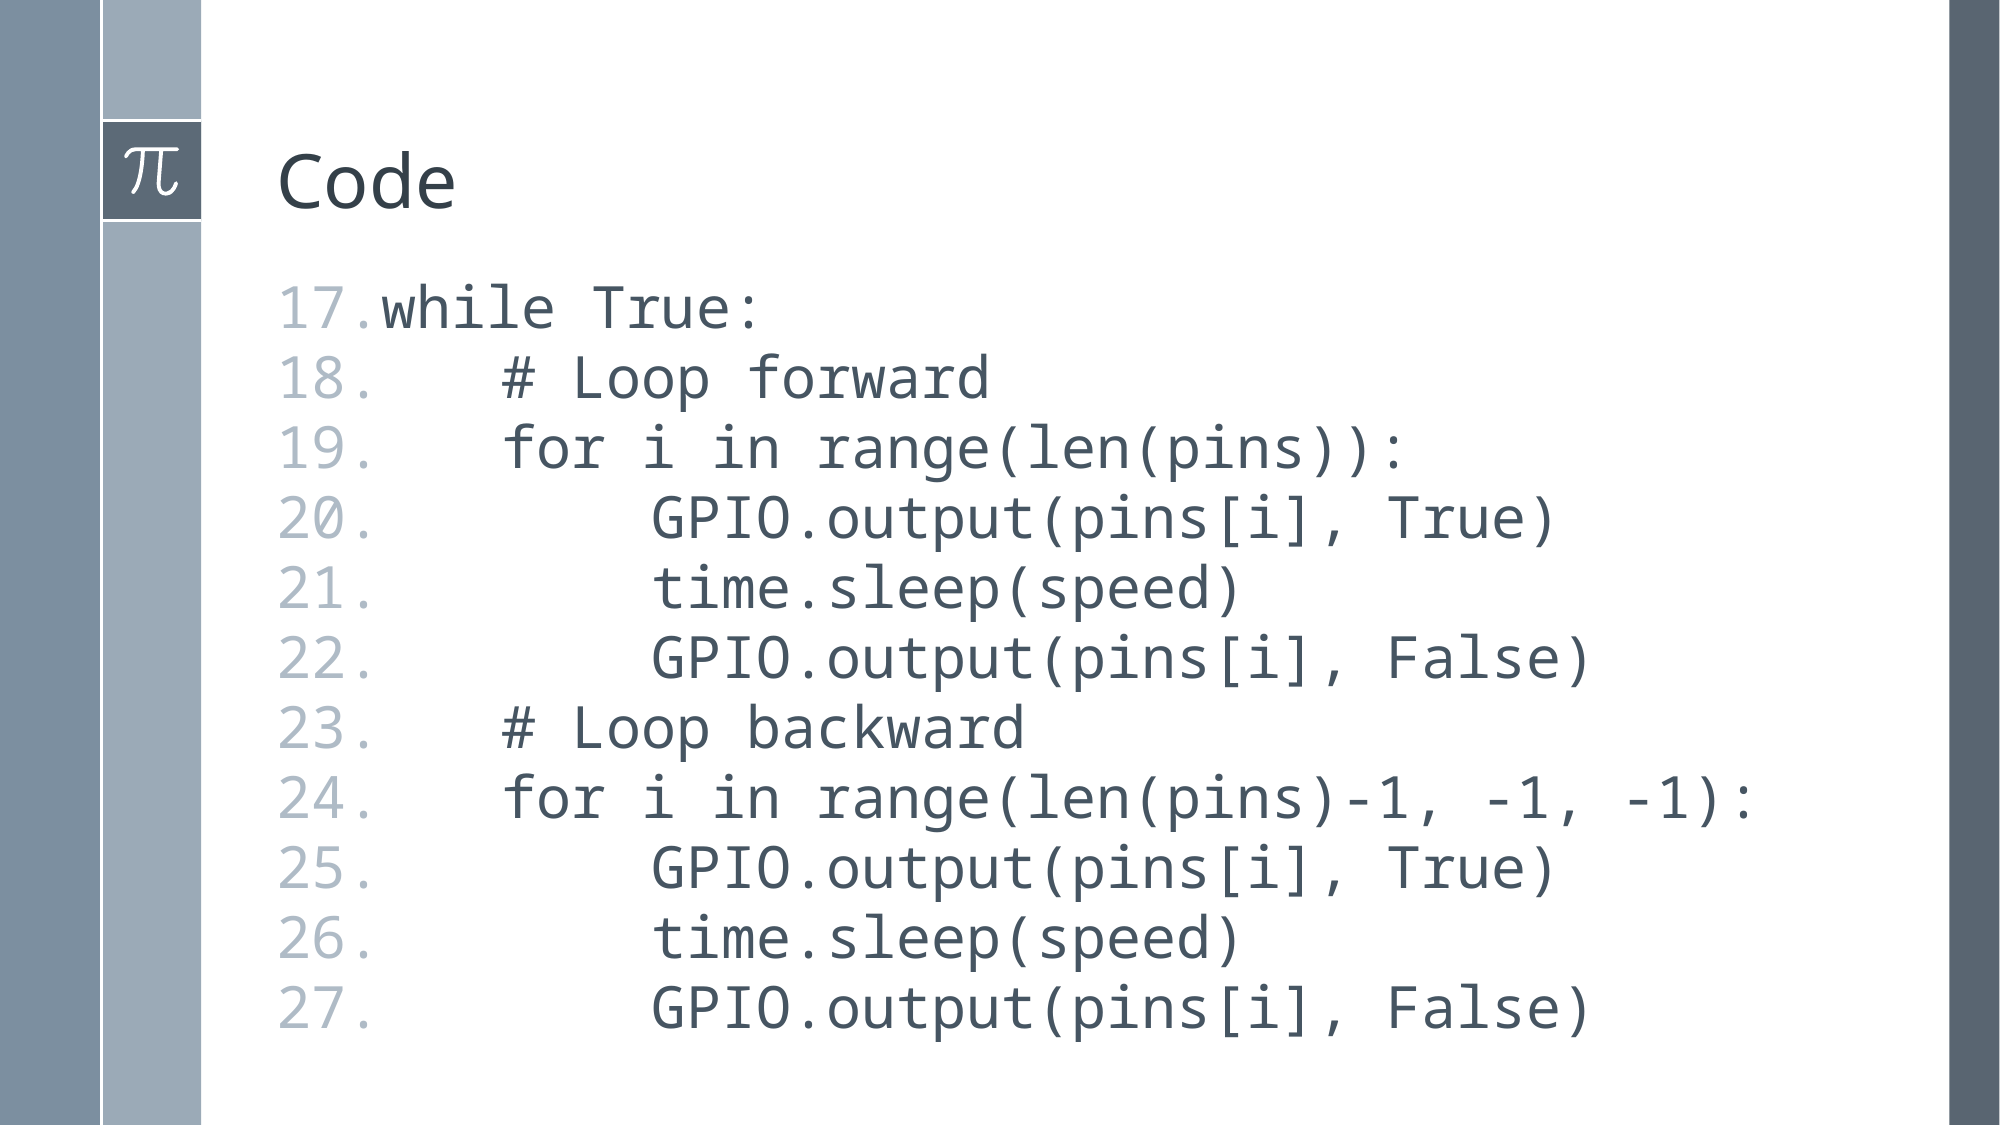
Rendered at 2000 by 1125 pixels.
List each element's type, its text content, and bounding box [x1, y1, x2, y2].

title Code [261, 29, 1867, 233]
list while True: # Loop forward for i in range(len(pins)): GPIO.output(pins[i], True) time.sleep(speed) GPIO.output(pins[i], False) # Loop backward for i in range(len(pins)-1, -1, -1): GPIO.output(pins[i], True) time.sleep(speed) GPIO.output(pins[i], False) [261, 262, 1867, 1013]
